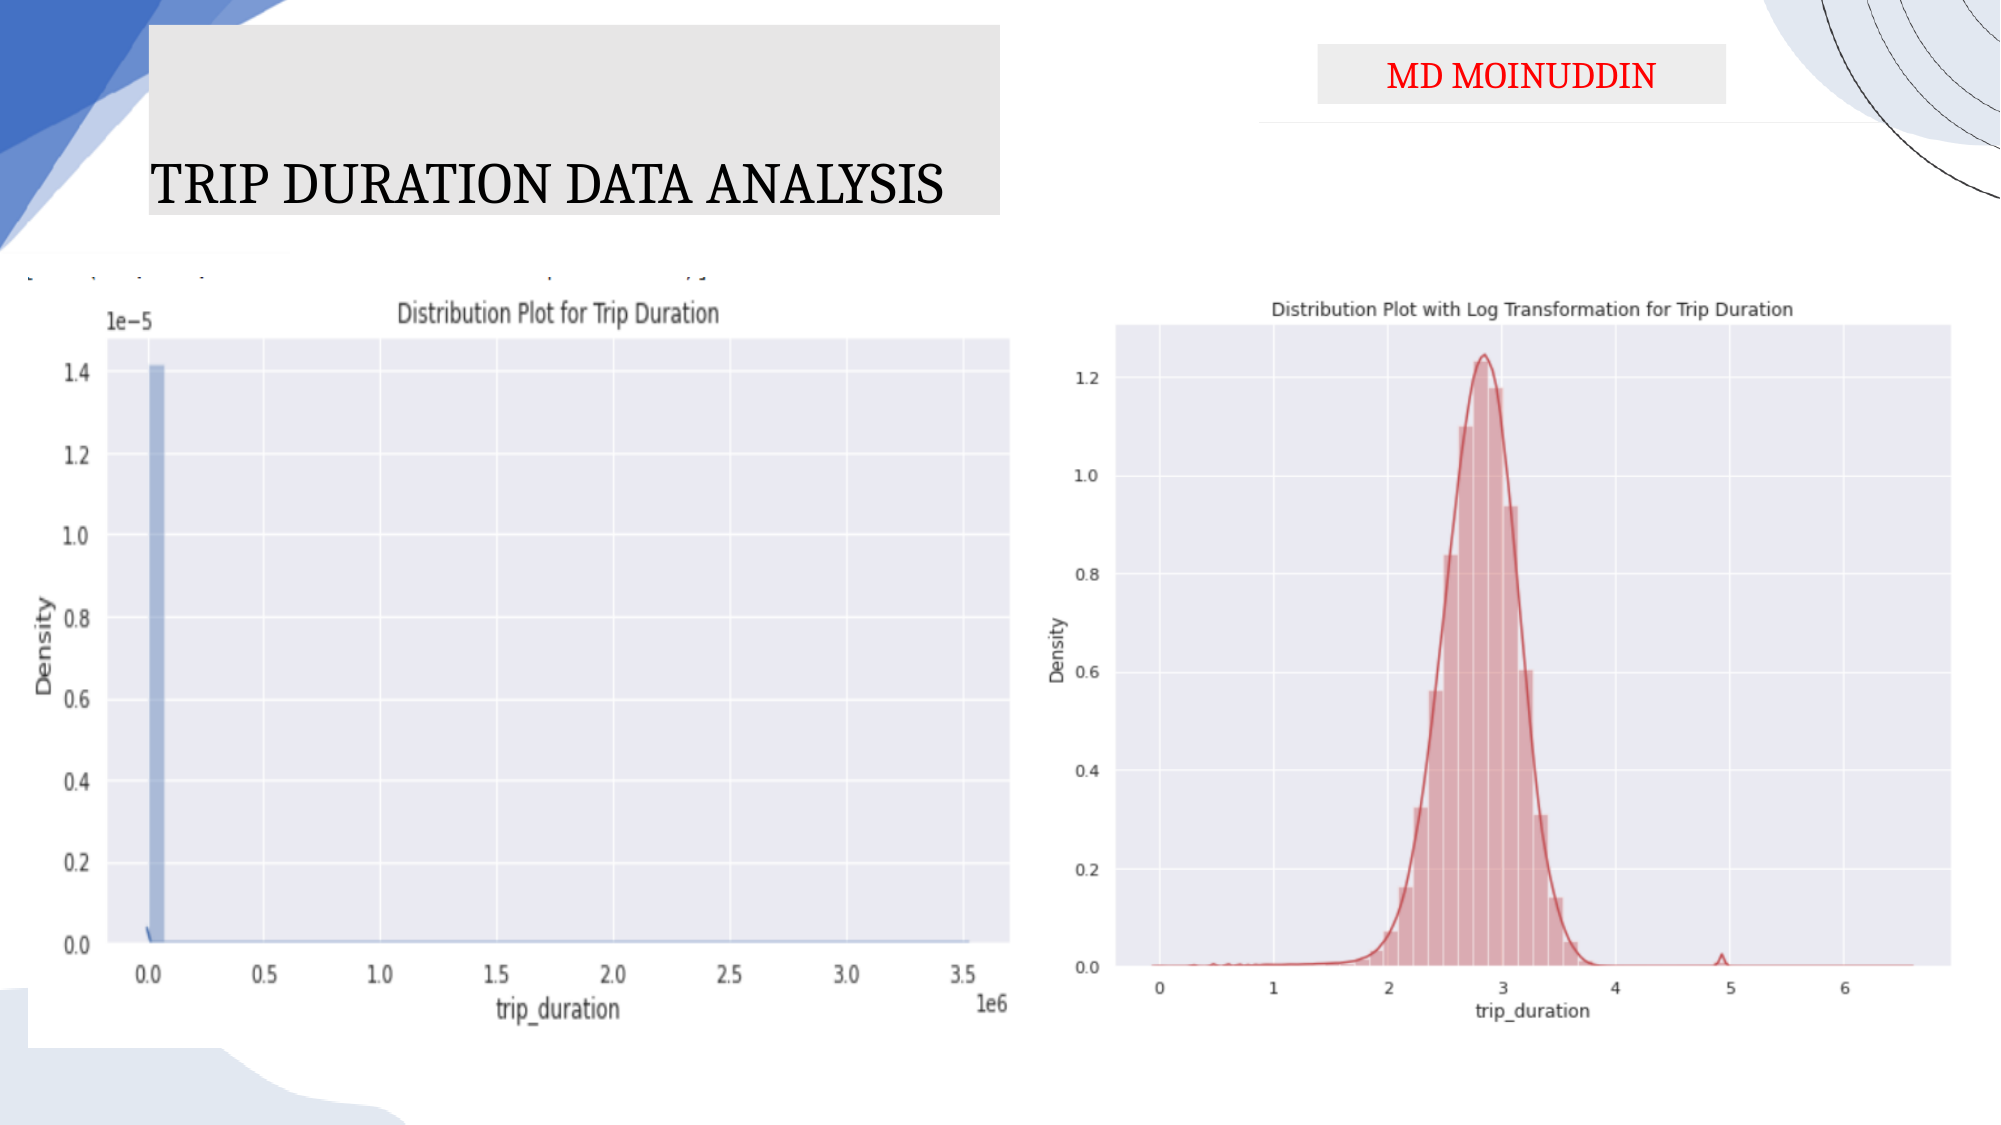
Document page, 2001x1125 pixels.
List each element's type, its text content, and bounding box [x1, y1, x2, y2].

picture [1041, 291, 1956, 1033]
picture [1258, 0, 2000, 210]
title TRIP DURATION DATA ANALYSIS [294, 24, 1000, 215]
picture [0, 0, 290, 254]
picture [0, 277, 1014, 1125]
